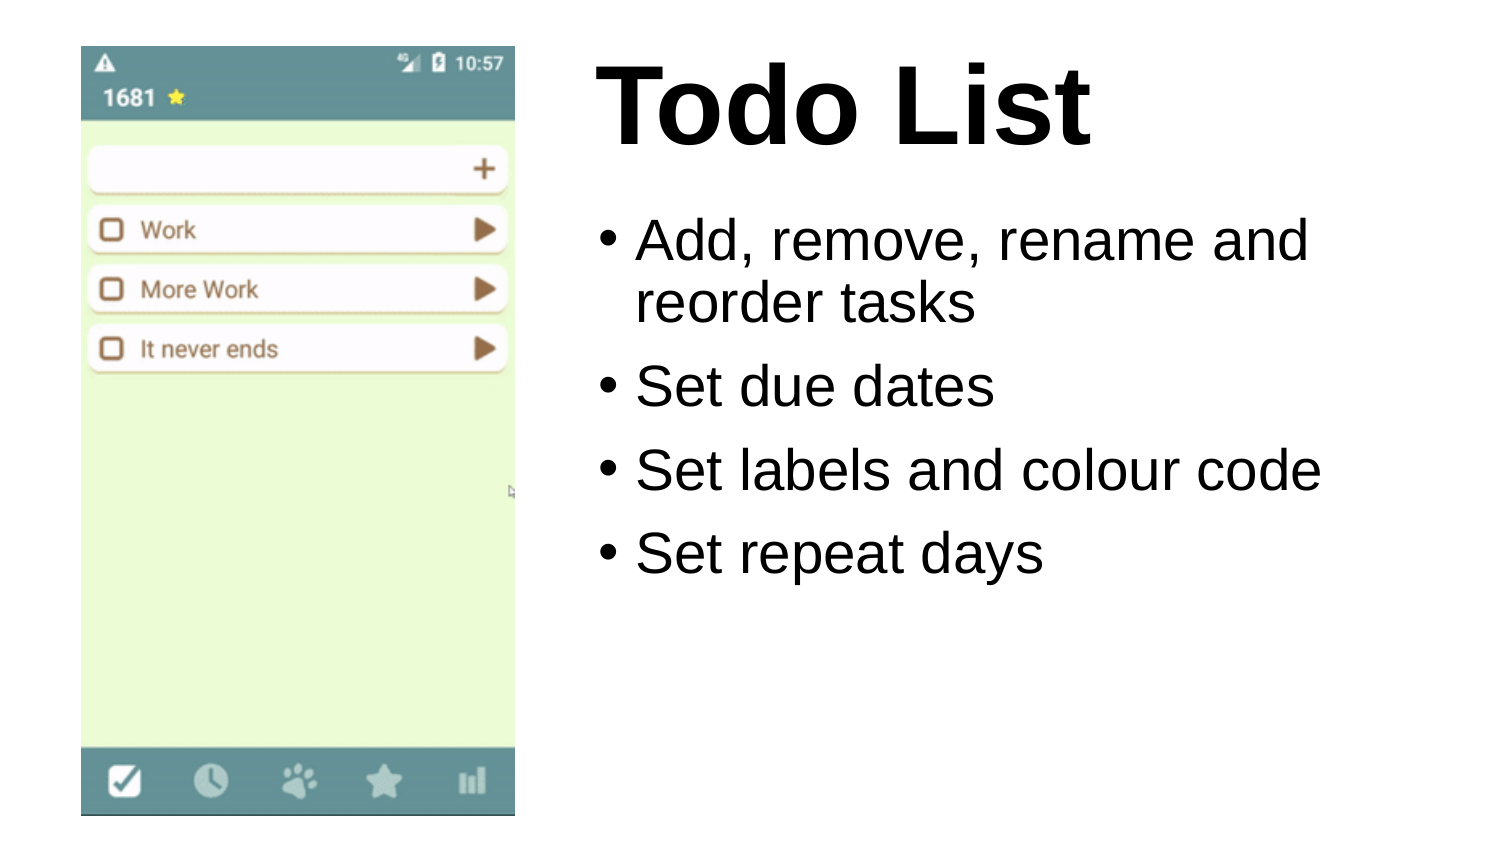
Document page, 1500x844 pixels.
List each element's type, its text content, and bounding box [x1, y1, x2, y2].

picture [81, 46, 515, 816]
text_box Add, remove, rename and reorder tasks Set due dates Set labels and colour code Set repeat days [583, 202, 1384, 766]
text_box Todo List [94, 0, 1500, 177]
